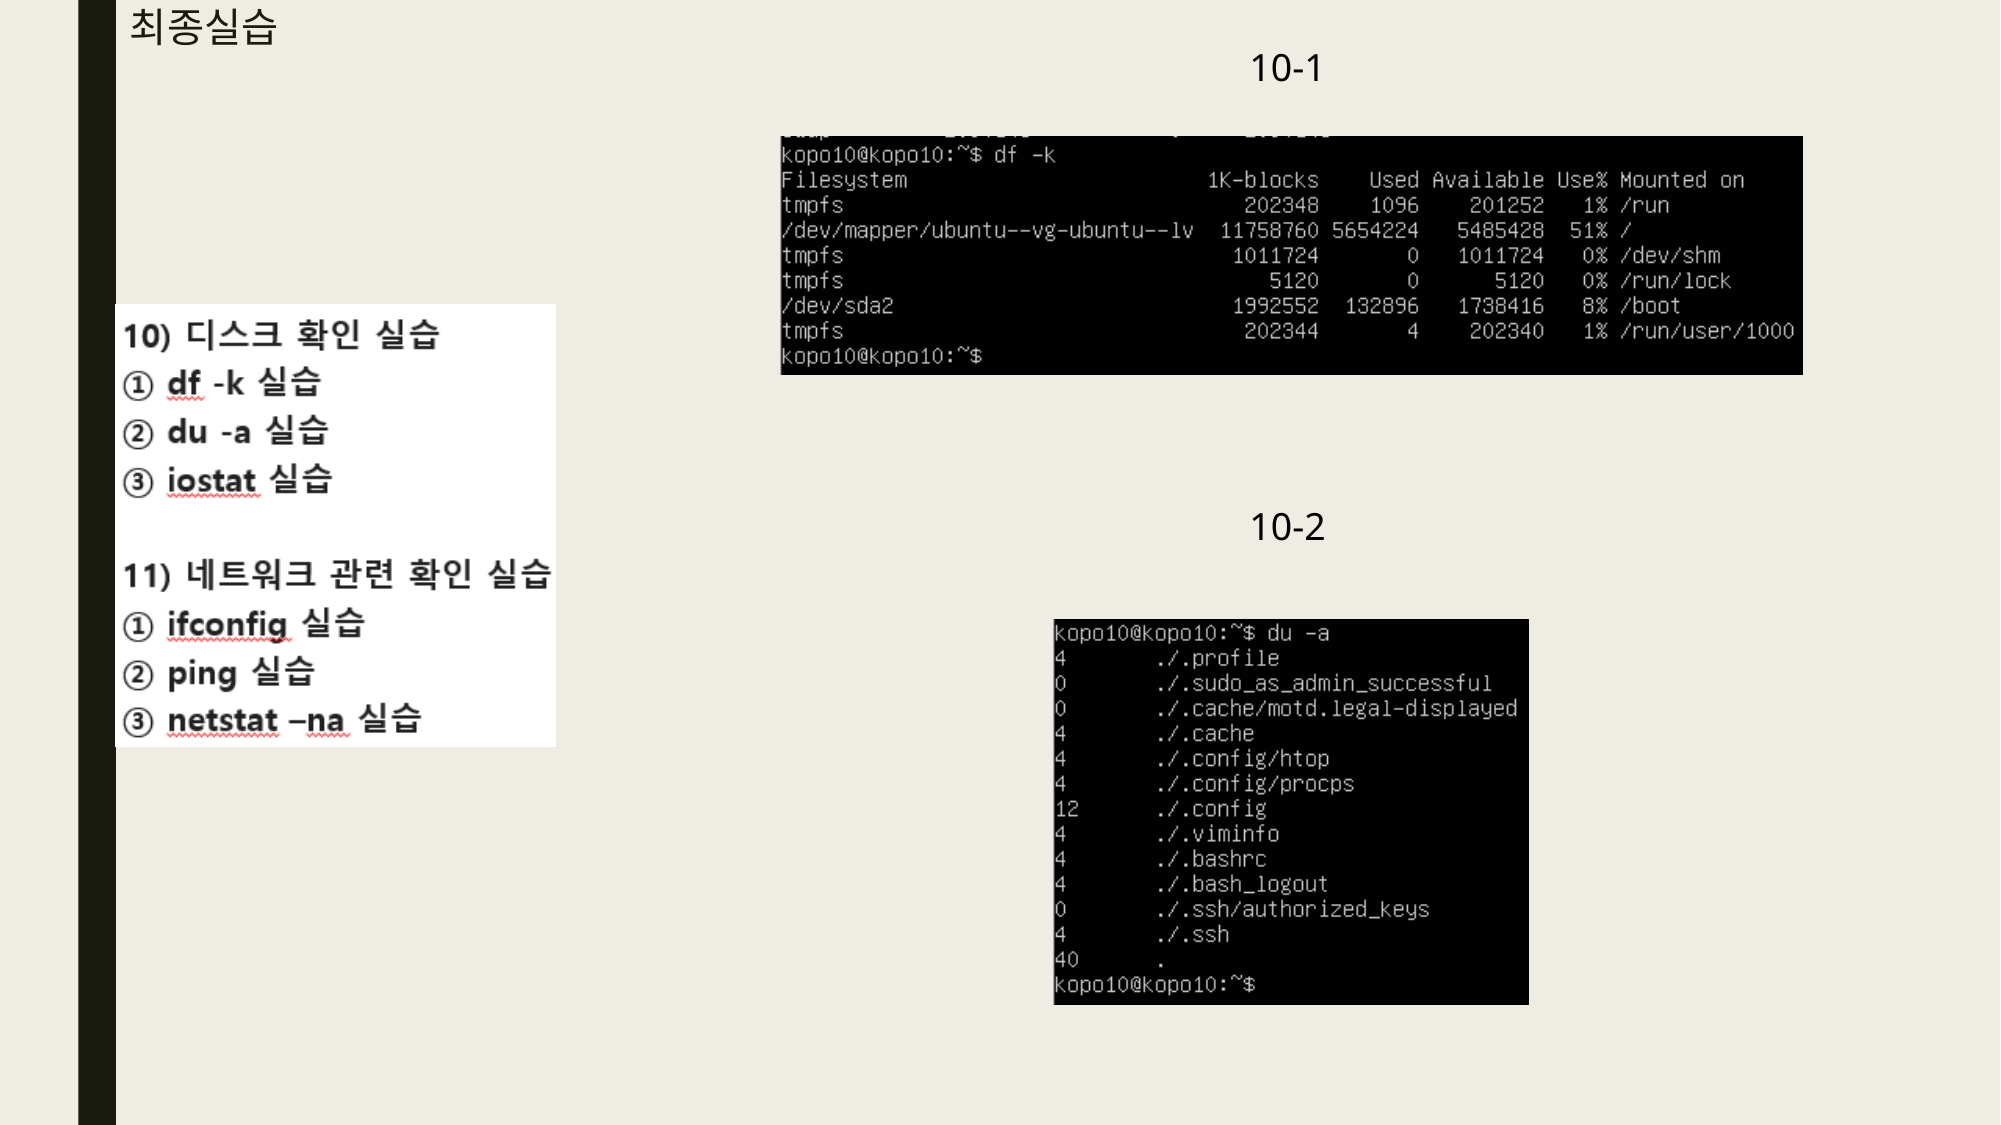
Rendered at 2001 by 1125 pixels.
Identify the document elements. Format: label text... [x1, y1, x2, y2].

picture [1053, 619, 1529, 1005]
text_box 10-1 [1234, 36, 1348, 97]
title 최종실습 [115, 0, 1691, 59]
picture [115, 304, 556, 747]
picture [780, 136, 1803, 375]
text_box 10-2 [1234, 495, 1354, 556]
